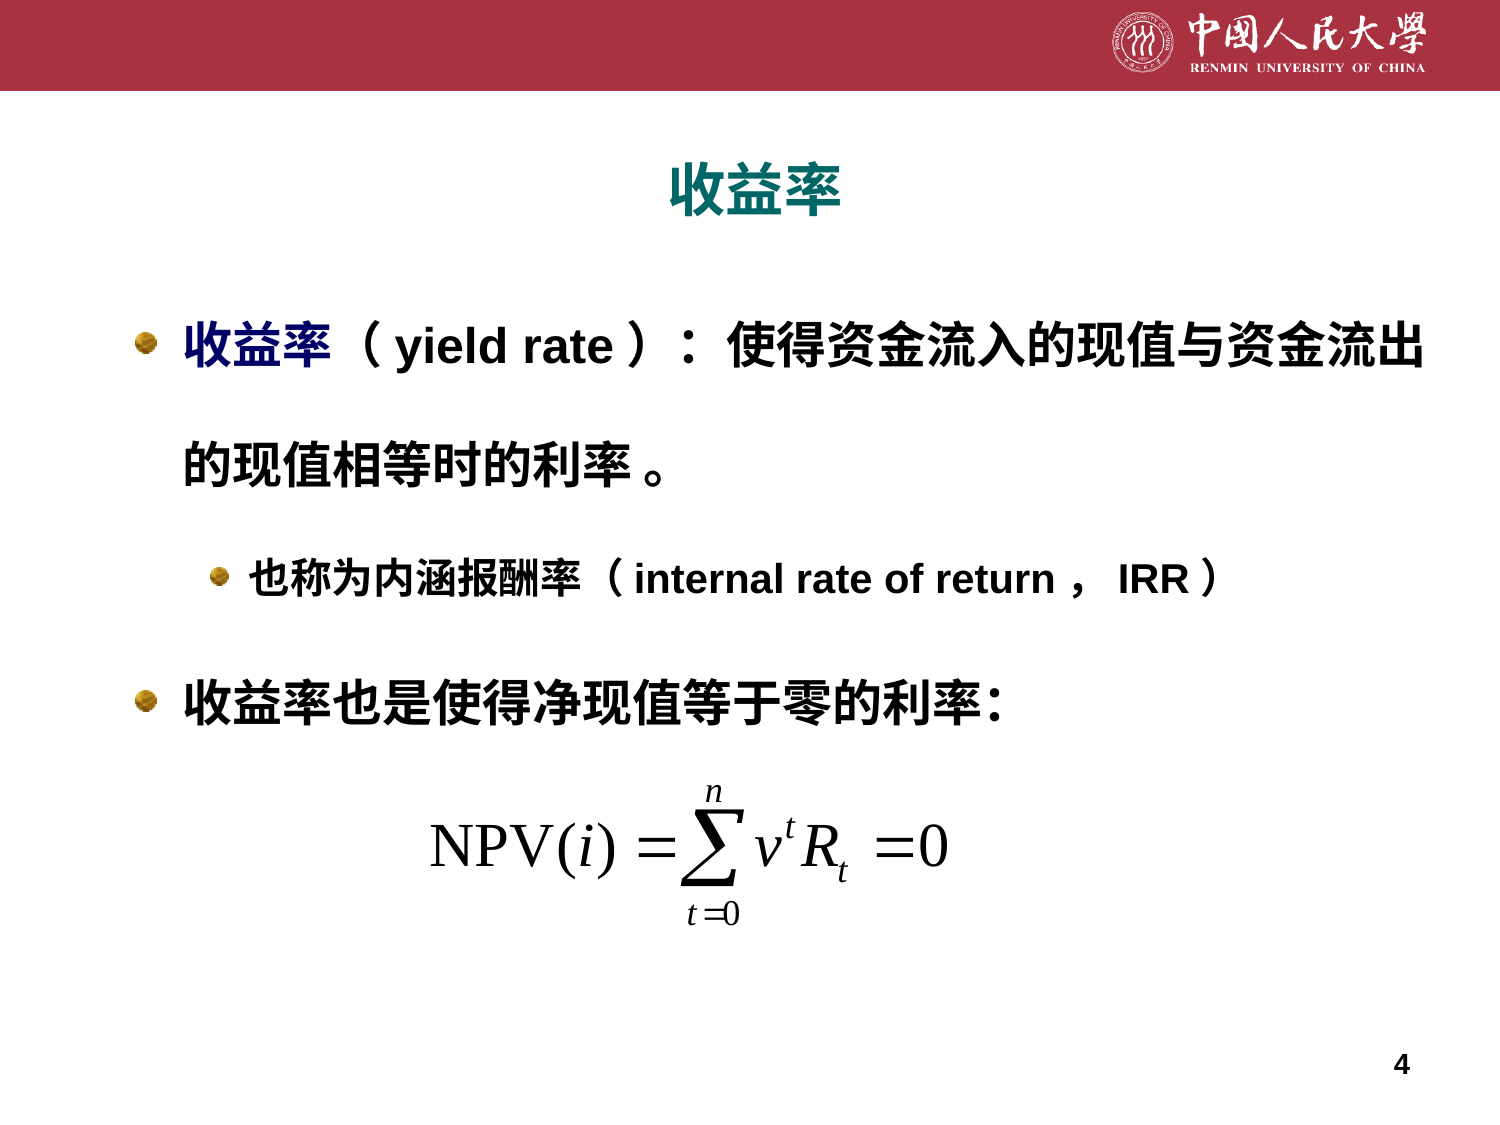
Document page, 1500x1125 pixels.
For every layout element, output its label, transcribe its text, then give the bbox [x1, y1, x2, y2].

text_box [417, 761, 962, 940]
picture [135, 332, 157, 354]
list 收益率（yield rate）：使得资金流入的现值与资金流出的现值相等时的利率 。 也称为内涵报酬率（internal rate of return，IRR） 收益率也是使得净现值等于零的利率： [45, 245, 1466, 963]
text_box 收益率 [110, 80, 1400, 268]
picture [0, 0, 1500, 91]
picture [210, 567, 229, 586]
slide_number 4 [1074, 1024, 1425, 1103]
picture [135, 690, 157, 712]
